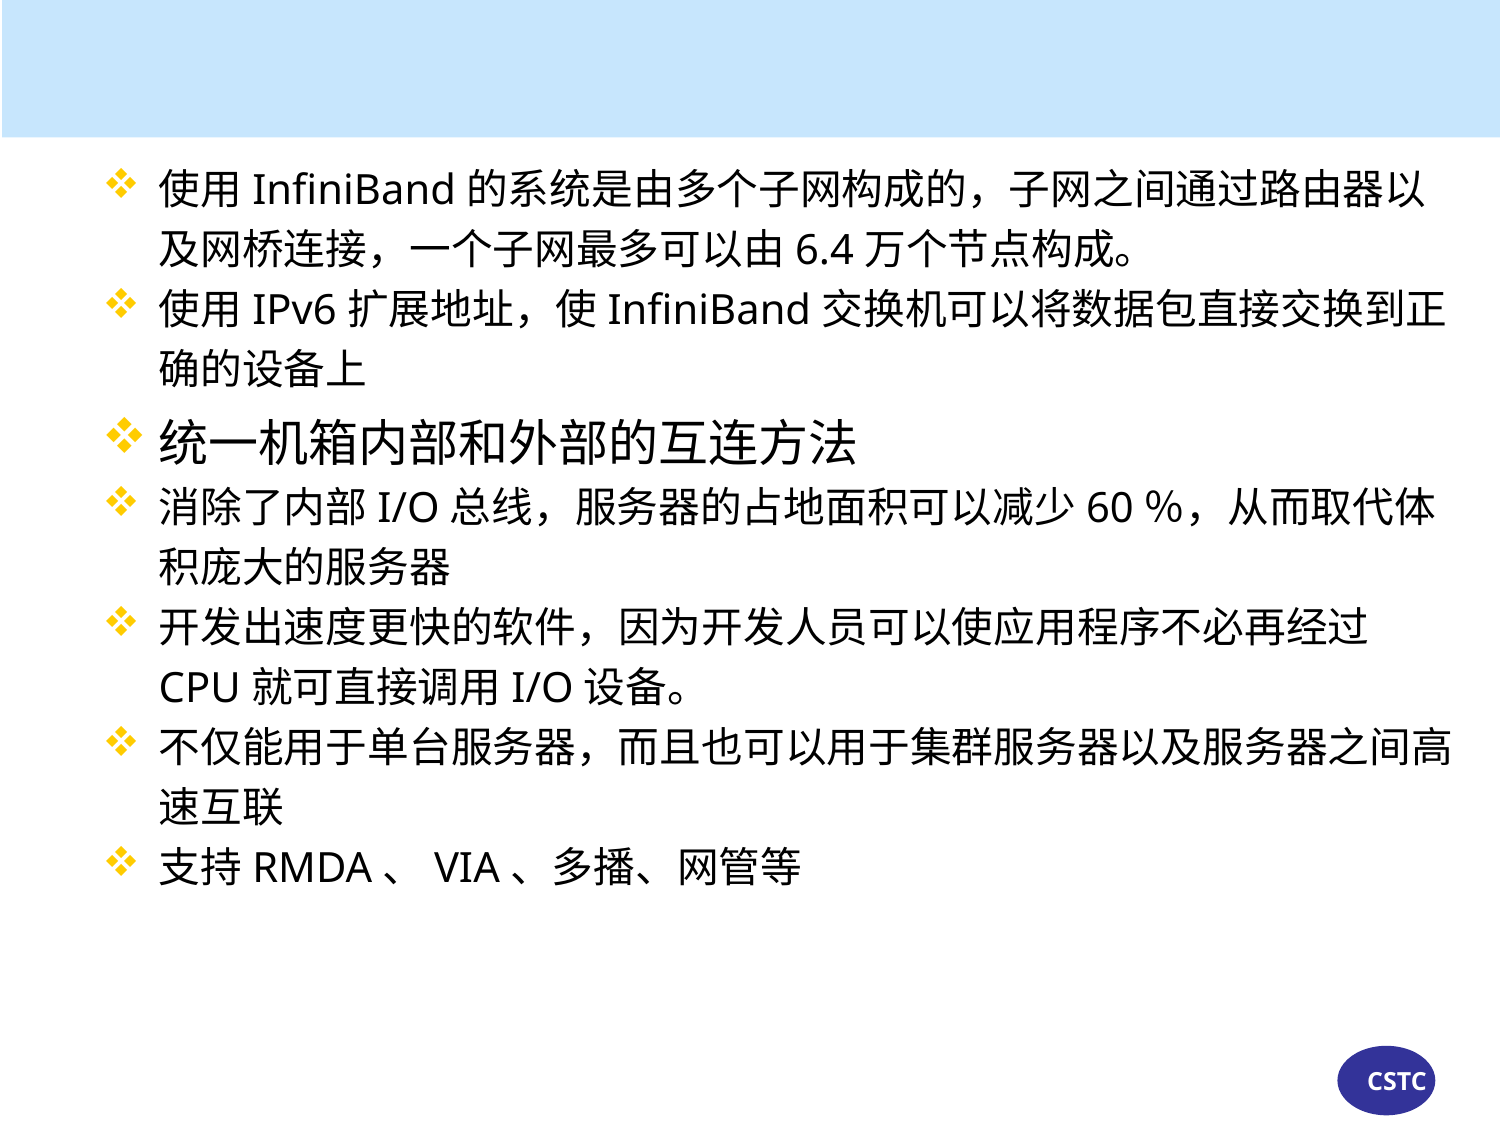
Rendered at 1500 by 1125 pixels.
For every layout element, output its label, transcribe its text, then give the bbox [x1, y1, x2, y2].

list 使用InfiniBand的系统是由多个子网构成的，子网之间通过路由器以及网桥连接，一个子网最多可以由6.4万个节点构成。 使用IPv6扩展地址，使InfiniBand交换机可以将数据包直接交换到正确的设备上 统一机箱内部和外部的互连方法 消除了内部I/O总线，服务器的占地面积可以减少60％，从而取代体积庞大的服务器 开发出速度更快的软件，因为开发人员可以使应用程序不必再经过CPU就可直接调用I/O设备。 不仅能用于单台服务器，而且也可以用于集群服务器以及服务器之间高速互联 支持RMDA、VIA、多播、网管等 [87, 145, 1470, 921]
